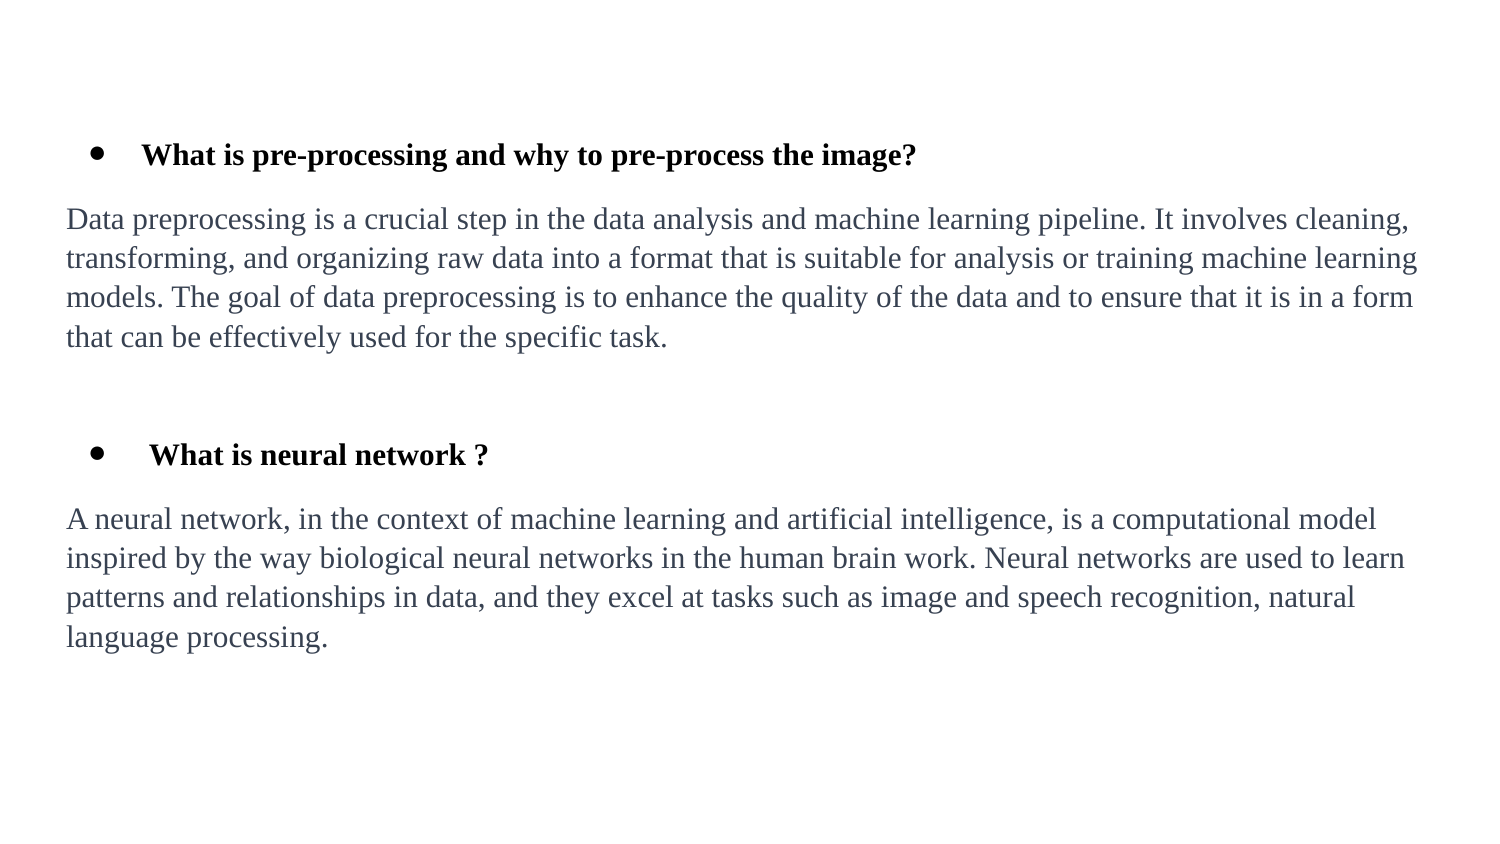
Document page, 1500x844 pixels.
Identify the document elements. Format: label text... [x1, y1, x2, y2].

list What is pre-processing and why to pre-process the image? Data preprocessing is a crucial step in the data analysis and machine learning pipeline. It involves cleaning, transforming, and organizing raw data into a format that is suitable for analysis or training machine learning models. The goal of data preprocessing is to enhance the quality of the data and to ensure that it is in a form that can be effectively used for the specific task. What is neural network ? A neural network, in the context of machine learning and artificial intelligence, is a computational model inspired by the way biological neural networks in the human brain work. Neural networks are used to learn patterns and relationships in data, and they excel at tasks such as image and speech recognition, natural language processing. [51, 116, 1449, 814]
